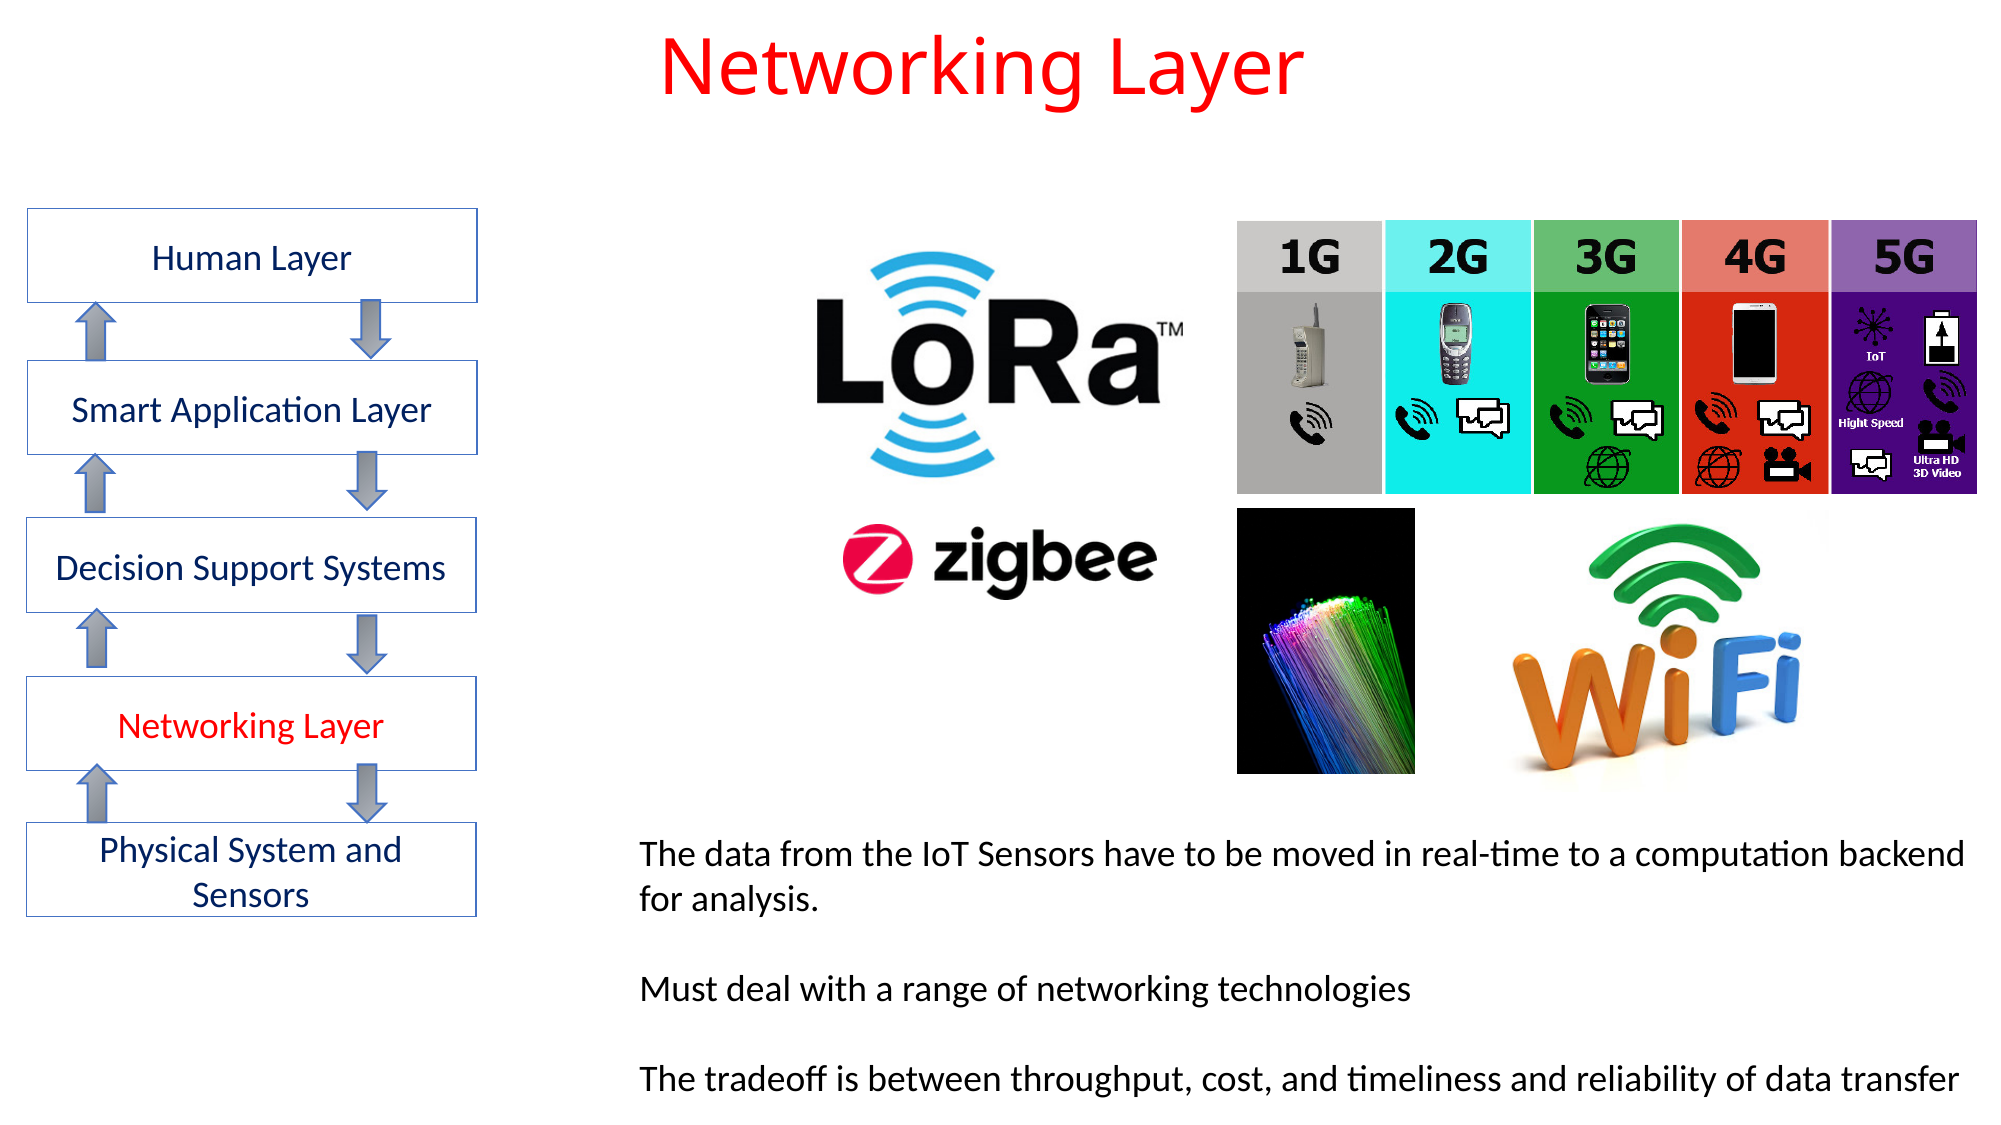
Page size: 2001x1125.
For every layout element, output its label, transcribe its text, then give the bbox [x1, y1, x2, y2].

text_box Networking Layer [218, 9, 1746, 135]
picture [1237, 508, 1415, 775]
text_box The data from the IoT Sensors have to be moved in real-time to a computation backend for analysis. Must deal with a range of networking technologies The tradeoff is between throughput, cost, and timeliness and reliability of data transfer [624, 821, 2000, 1107]
picture [1495, 510, 1829, 792]
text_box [26, 208, 479, 917]
picture [843, 524, 1157, 600]
picture [1237, 220, 1977, 494]
picture [791, 209, 1209, 522]
